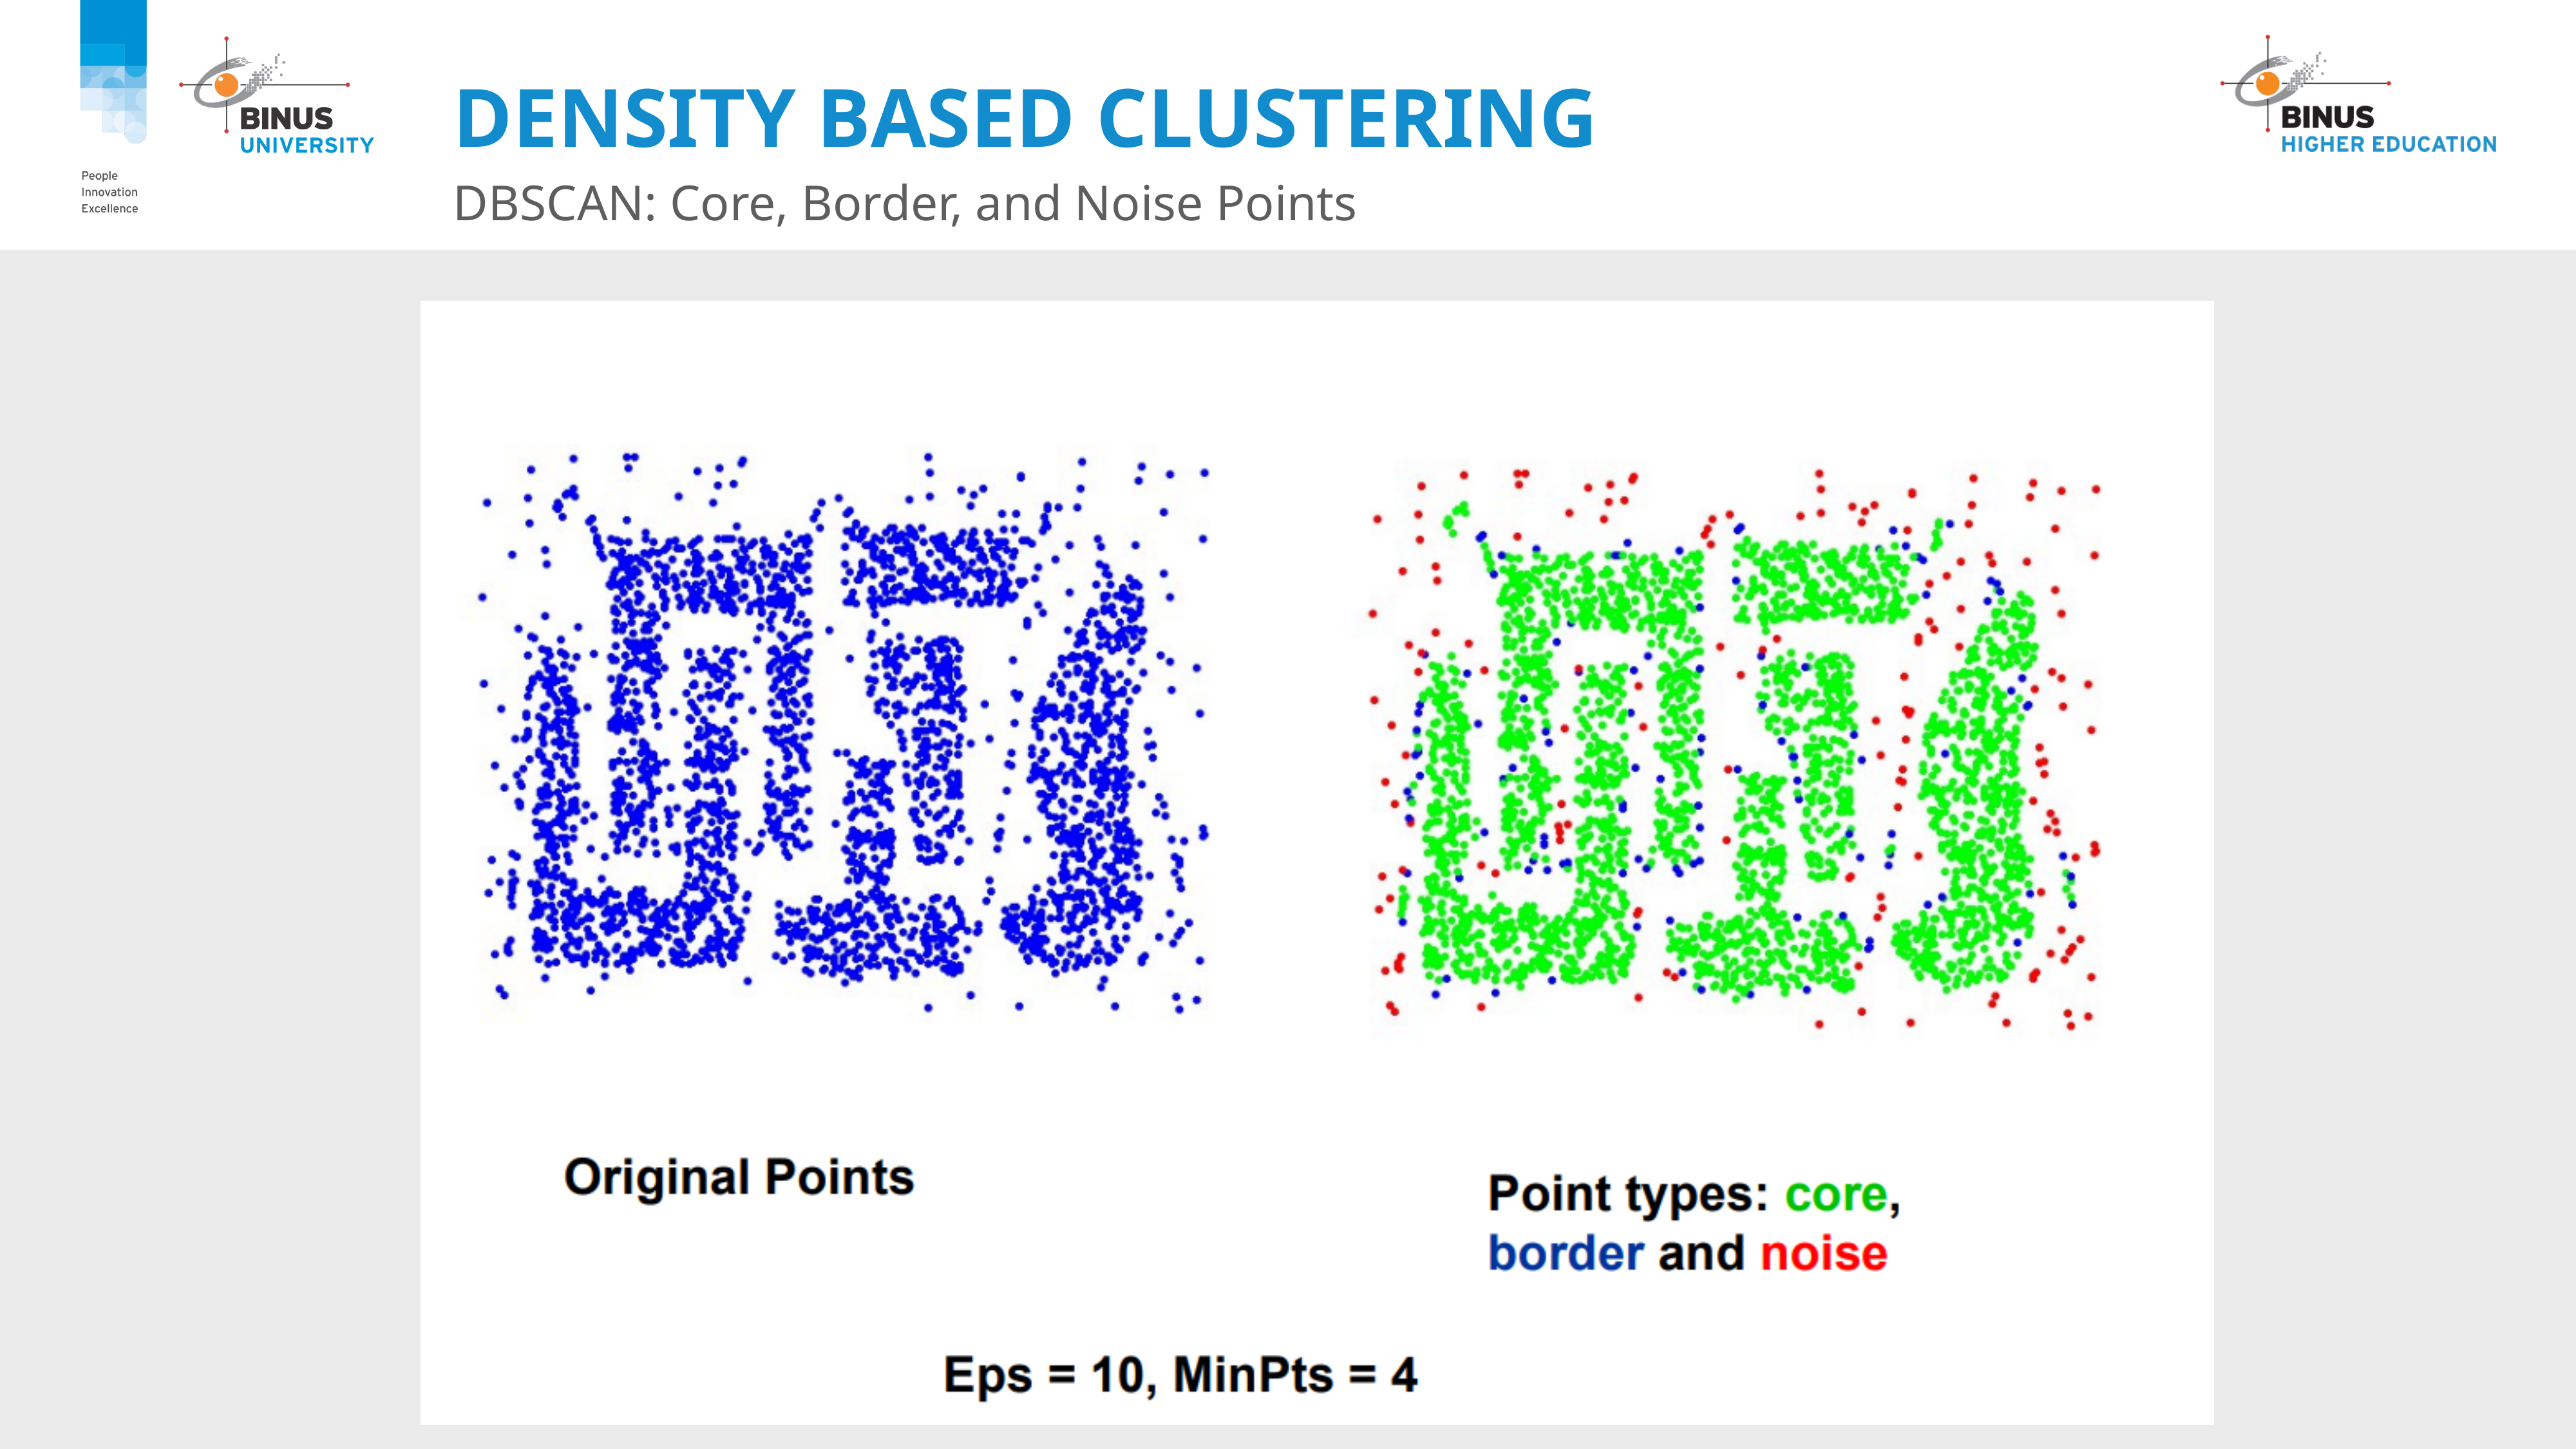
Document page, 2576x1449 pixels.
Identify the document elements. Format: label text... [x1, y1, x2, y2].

picture [420, 300, 2214, 1425]
title Density Based Clustering [448, 79, 2003, 134]
picture [80, 66, 147, 144]
picture [174, 25, 374, 161]
picture [2199, 0, 2496, 156]
picture [81, 146, 146, 213]
text_box DBSCAN: Core, Border, and Noise Points [261, 167, 1550, 236]
